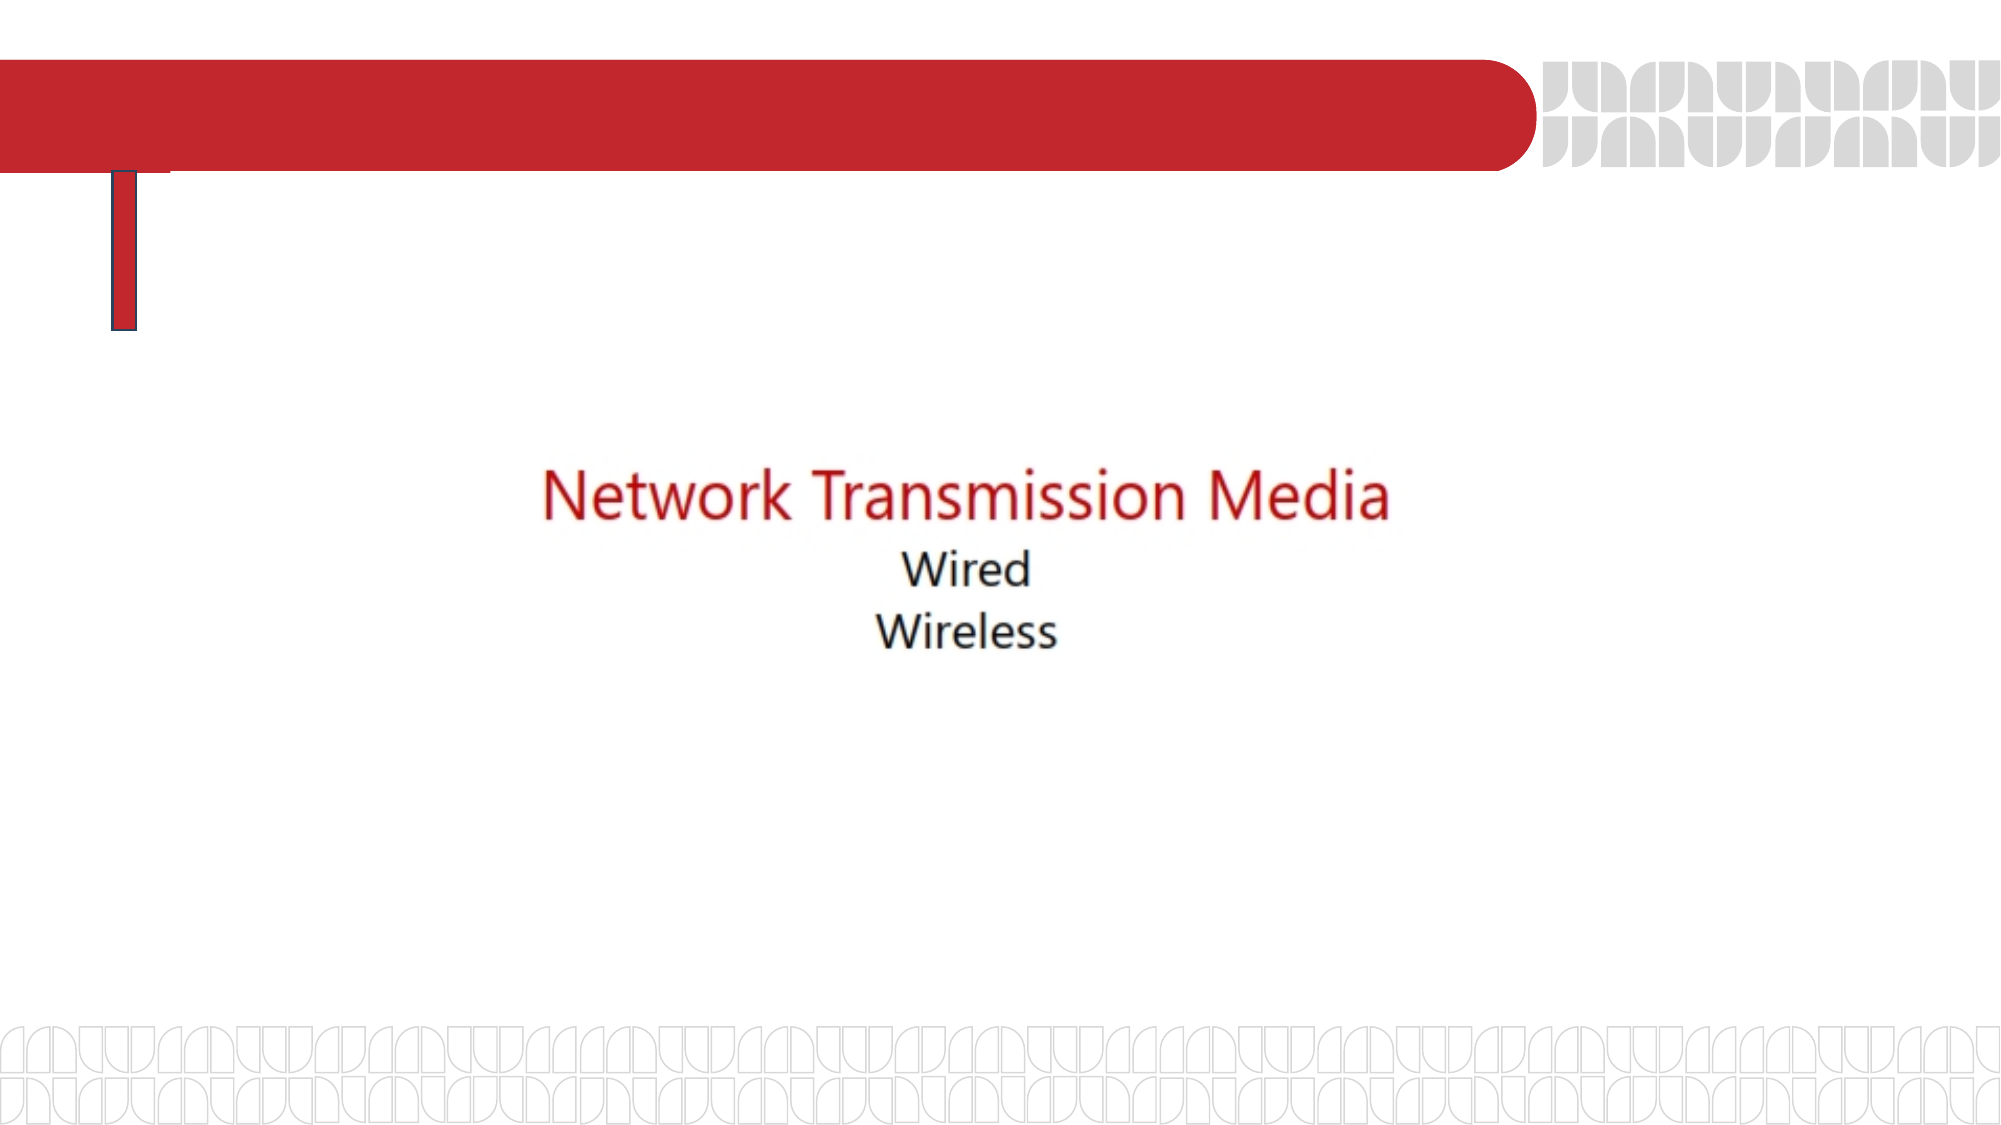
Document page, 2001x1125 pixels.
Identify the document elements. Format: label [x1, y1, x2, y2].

picture [170, 171, 1888, 1016]
text_box [111, 170, 137, 331]
